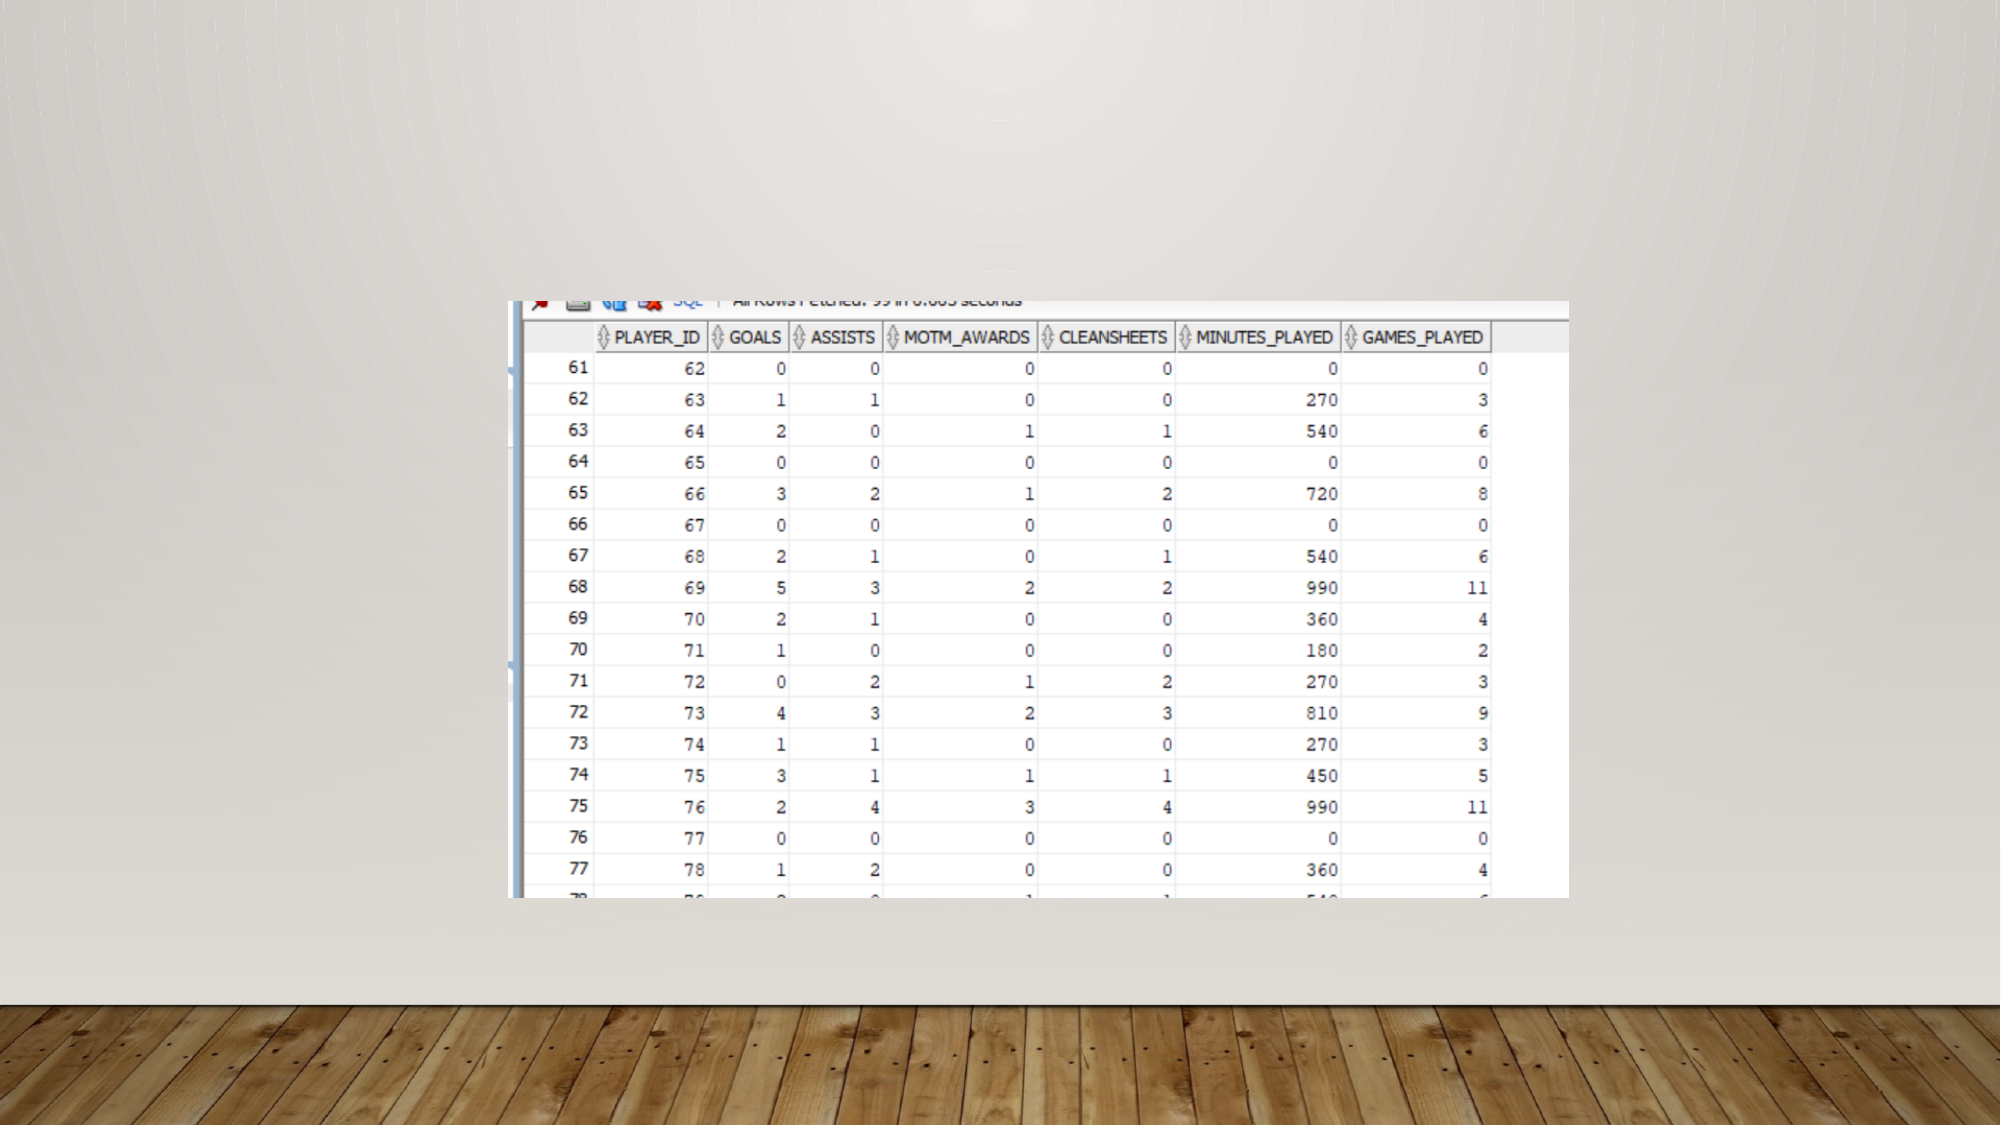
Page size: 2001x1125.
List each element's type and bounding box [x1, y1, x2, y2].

picture [0, 1005, 2000, 1125]
picture [507, 301, 1569, 898]
